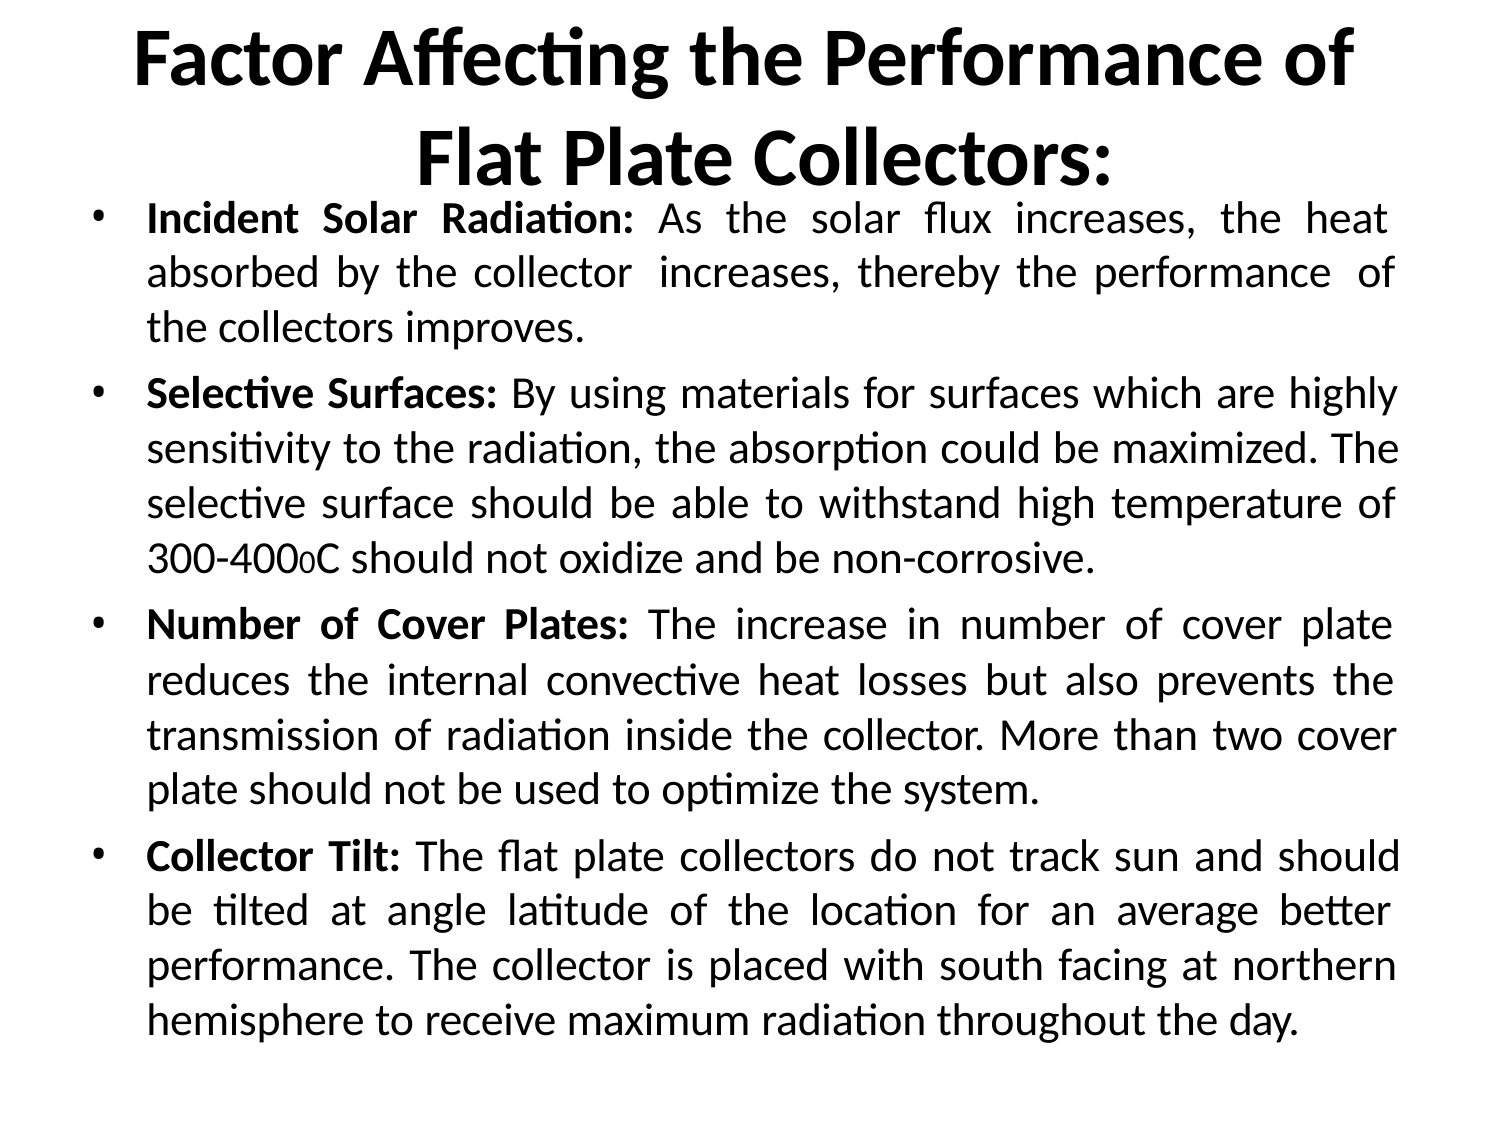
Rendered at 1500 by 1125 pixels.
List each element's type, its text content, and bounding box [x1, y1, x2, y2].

title Factor Affecting the Performance of Flat Plate Collectors: [131, 0, 1370, 185]
text_box Incident Solar Radiation: As the solar flux increases, the heat absorbed by the collector increases, thereby the performance of the collectors improves. Selective Surfaces: By using materials for surfaces which are highly sensitivity to the radiation, the absorption could be maximized. The selective surface should be able to withstand high temperature of 300-4000C should not oxidize and be non-corrosive. Number of Cover Plates: The increase in number of cover plate reduces the internal convective heat losses but also prevents the transmission of radiation inside the collector. More than two cover plate should not be used to optimize the system. Collector Tilt: The flat plate collectors do not track sun and should be tilted at angle latitude of the location for an average better performance. The collector is placed with south facing at northern hemisphere to receive maximum radiation throughout the day. [87, 185, 1413, 1045]
